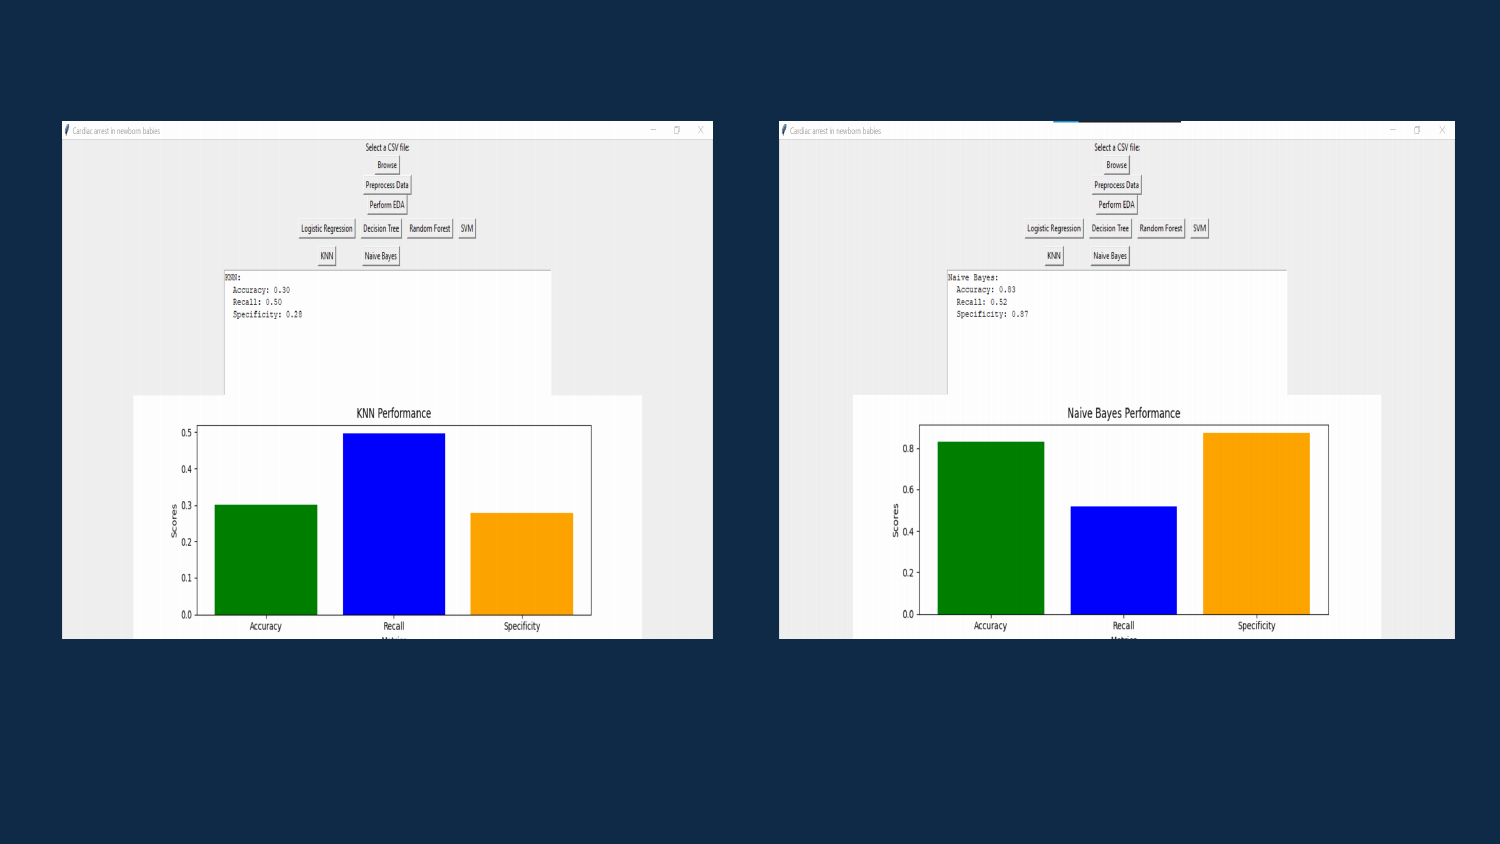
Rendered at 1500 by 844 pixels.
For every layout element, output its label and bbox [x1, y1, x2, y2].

picture [62, 121, 713, 639]
picture [779, 121, 1455, 639]
